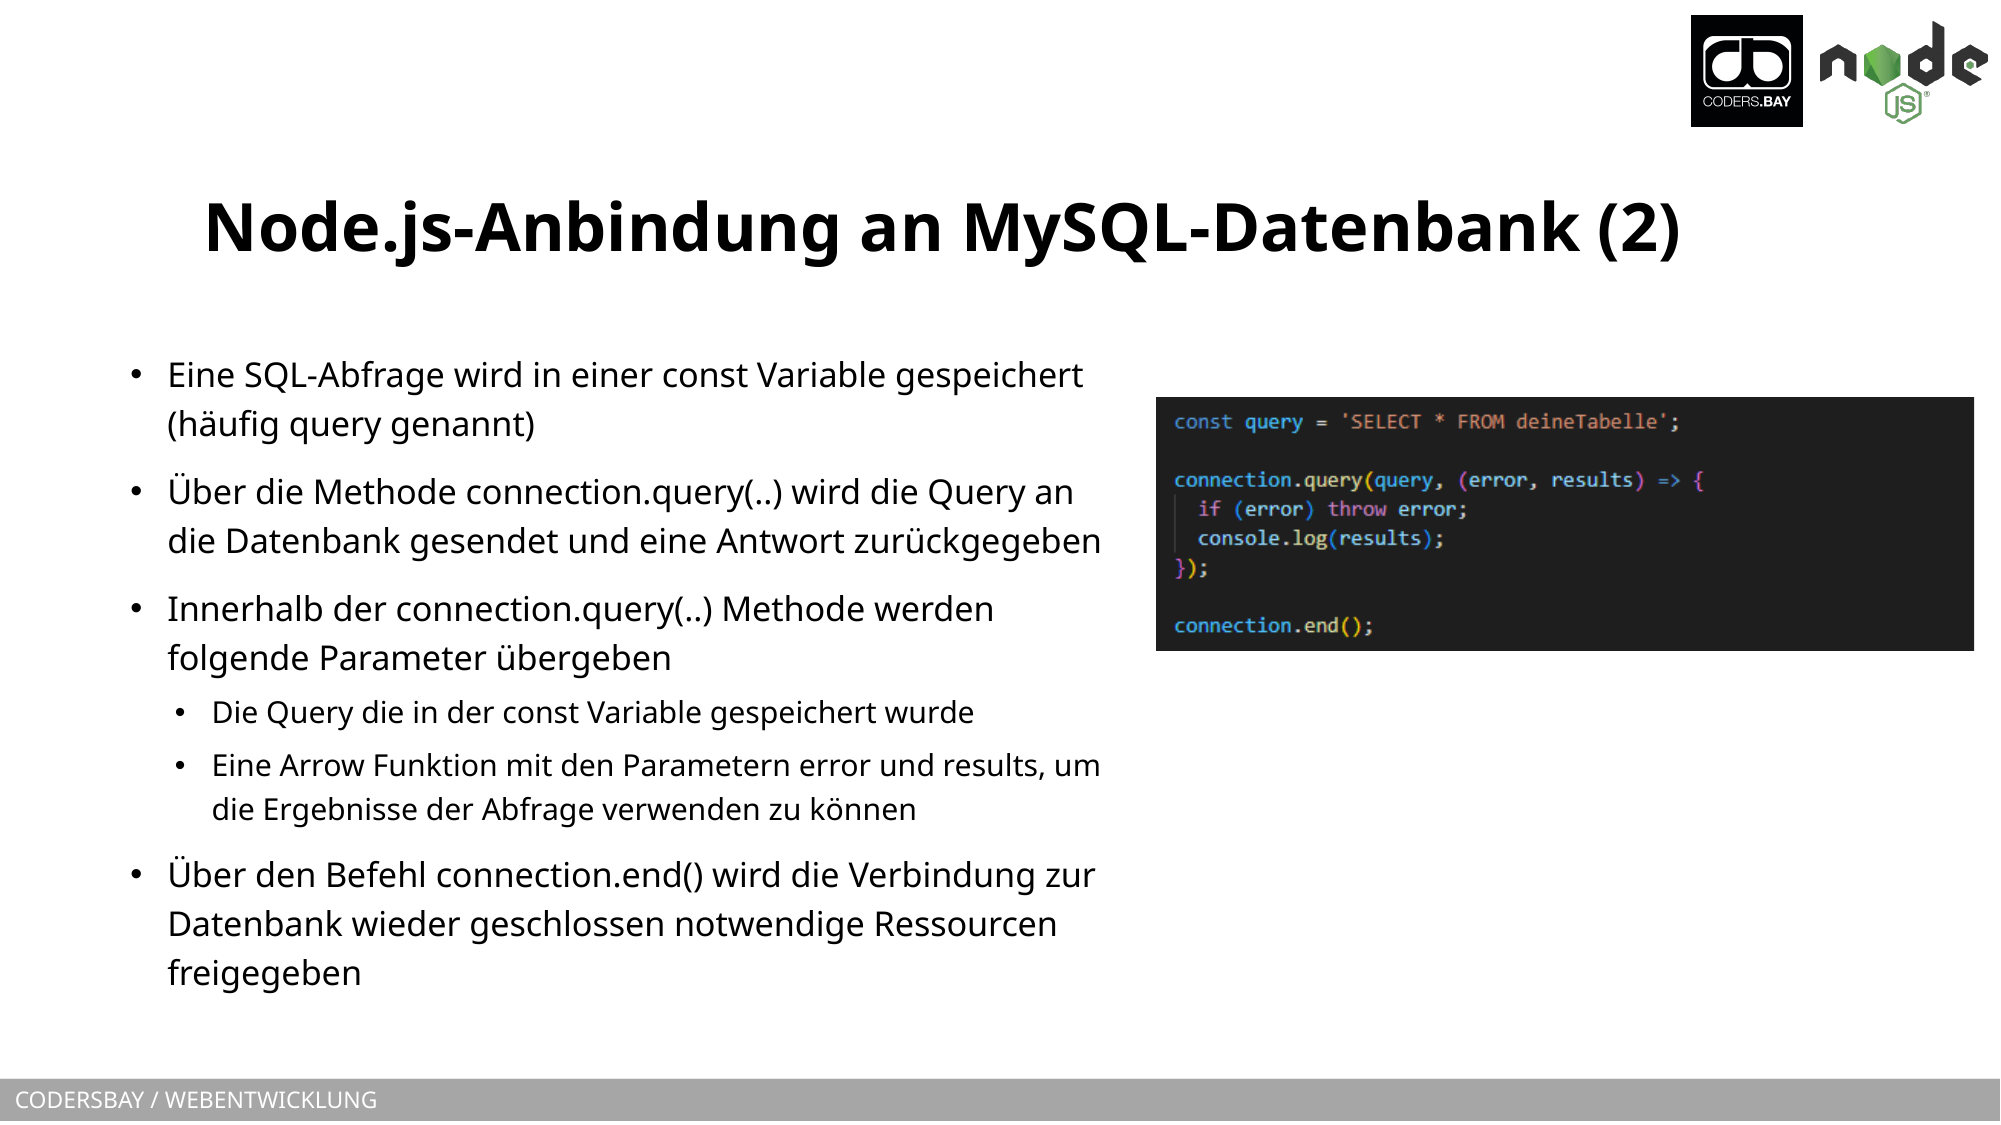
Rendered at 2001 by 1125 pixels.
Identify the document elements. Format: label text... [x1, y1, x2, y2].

picture [1155, 397, 1975, 651]
title Node.js-Anbindung an MySQL-Datenbank (2) [188, 112, 1732, 338]
picture [1691, 15, 1803, 127]
picture [1820, 21, 1988, 124]
list Eine SQL-Abfrage wird in einer const Variable gespeichert (häufig query genannt) Über die Methode connection.query(..) wird die Query an die Datenbank gesendet und eine Antwort zurückgegeben Innerhalb der connection.query(..) Methode werden folgende Parameter übergeben Die Query die in der const Variable gespeichert wurde Eine Arrow Funktion mit den Parametern error und results, um die Ergebnisse der Abfrage verwenden zu können Über den Befehl connection.end() wird die Verbindung zur Datenbank wieder geschlossen notwendige Ressourcen freigegeben [115, 337, 1121, 1017]
